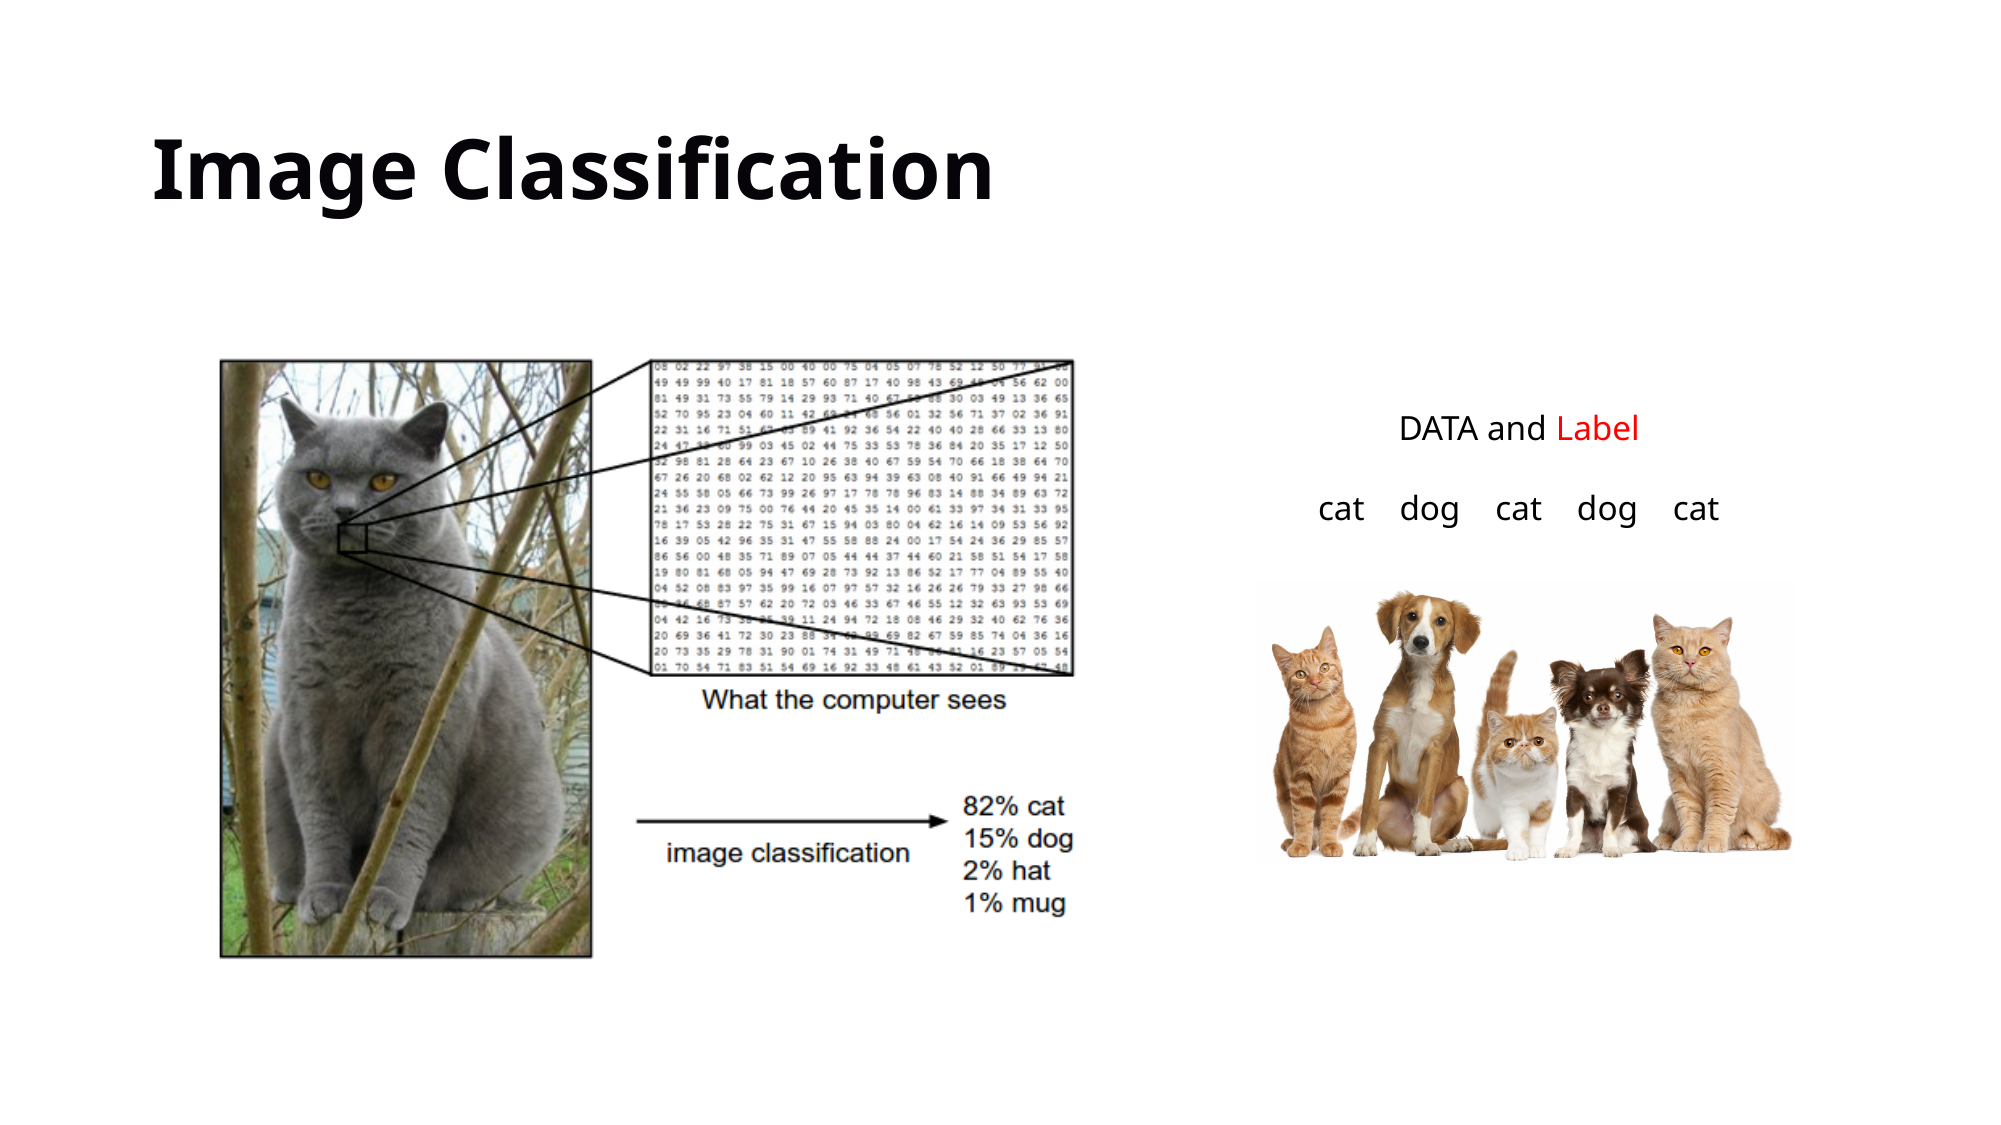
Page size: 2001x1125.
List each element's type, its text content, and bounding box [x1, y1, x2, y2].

title Image Classification [137, 59, 1863, 278]
picture [212, 356, 1082, 964]
text_box DATA and Label cat dog cat dog cat [1312, 401, 1727, 534]
picture [1257, 580, 1796, 866]
